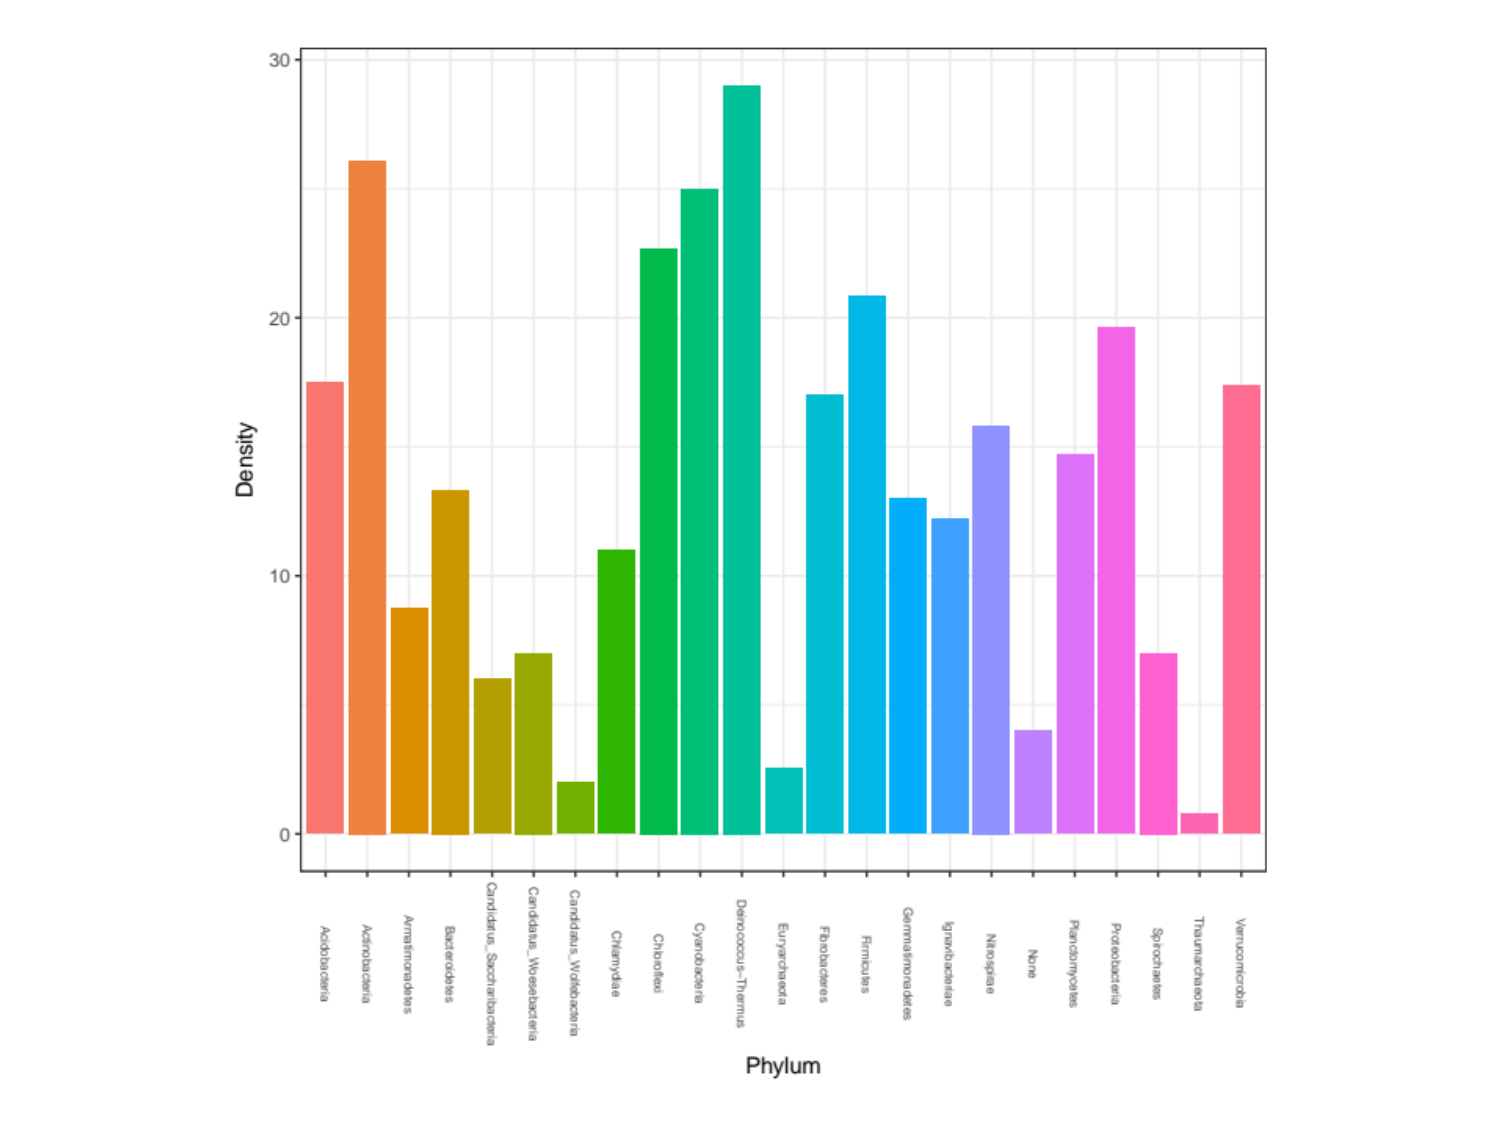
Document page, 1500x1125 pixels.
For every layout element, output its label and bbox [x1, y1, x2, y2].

picture [224, 37, 1276, 1088]
